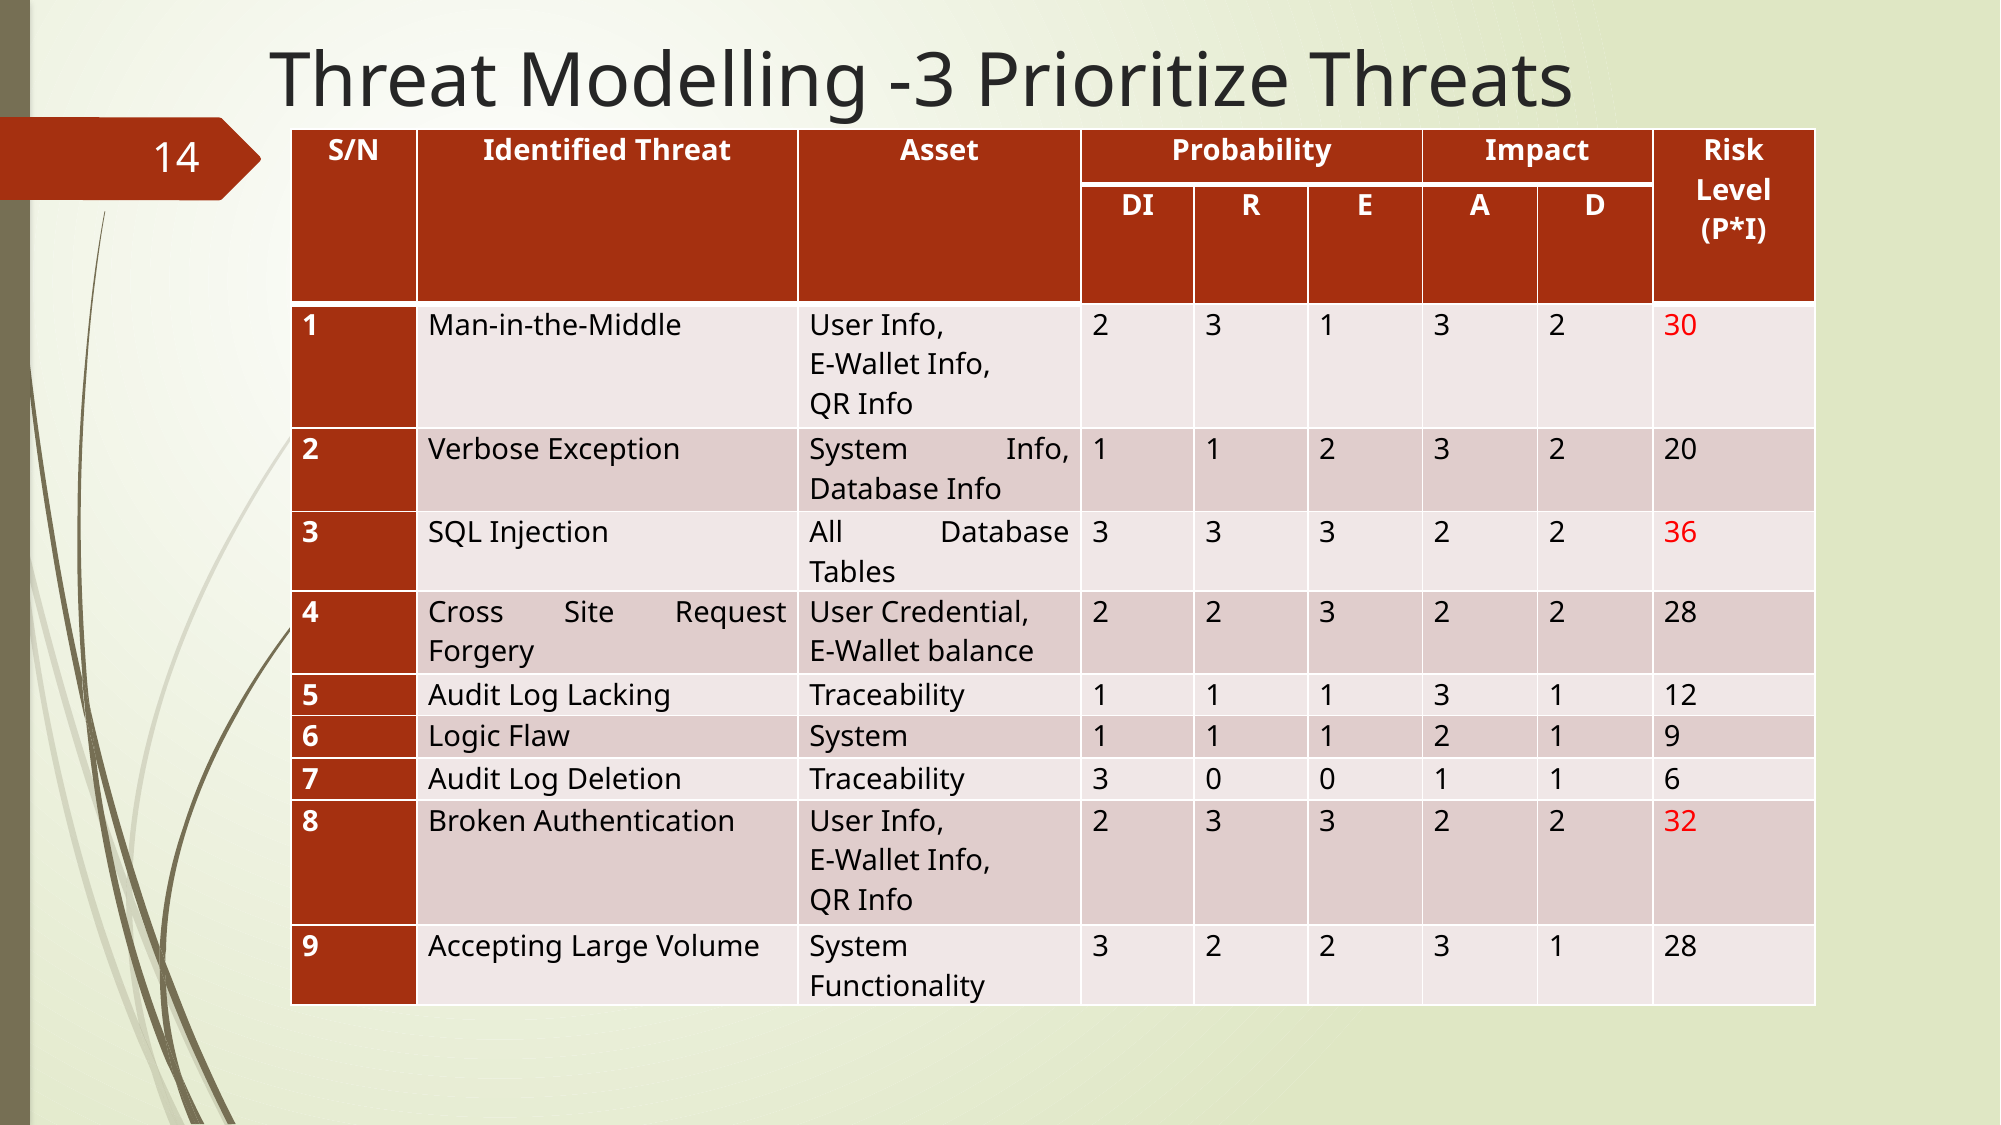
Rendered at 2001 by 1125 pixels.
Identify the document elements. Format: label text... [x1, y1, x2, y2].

table_cell 2 [1423, 716, 1537, 757]
table_header S/N [292, 130, 416, 301]
table_cell 7 [292, 759, 416, 799]
table_cell 1 [1082, 716, 1193, 757]
table_header Asset [799, 130, 1080, 301]
table_cell 3 [292, 512, 416, 590]
table_cell 6 [292, 716, 416, 757]
table_cell 3 [1423, 675, 1537, 715]
slide_number 14 [87, 129, 216, 190]
title Threat Modelling -3 Prioritize Threats [254, 24, 1888, 168]
table_cell 1 [1423, 759, 1537, 799]
table_cell 2 [1082, 305, 1193, 427]
table_cell 0 [1309, 759, 1422, 799]
table_cell E [1309, 187, 1422, 303]
table_cell 2 [1082, 592, 1193, 673]
table_cell 3 [1423, 926, 1537, 1004]
table_cell Verbose Exception [418, 429, 797, 511]
table_cell 1 [1195, 716, 1307, 757]
table_cell SQL Injection [418, 512, 797, 590]
table_cell 12 [1654, 675, 1814, 715]
table_cell 2 [1423, 512, 1537, 590]
table_cell 8 [292, 801, 416, 924]
table_cell Traceability [799, 759, 1080, 799]
table_cell Audit Log Deletion [418, 759, 797, 799]
table_cell 1 [1309, 716, 1422, 757]
table_cell Broken Authentication [418, 801, 797, 924]
table_cell 3 [1309, 801, 1422, 924]
table_cell 1 [1309, 675, 1422, 715]
table_cell 1 [1309, 305, 1422, 427]
table_cell 6 [1654, 759, 1814, 799]
table_cell 2 [1538, 592, 1652, 673]
table_cell 4 [292, 592, 416, 673]
table_cell 2 [1309, 429, 1422, 511]
table_cell 30 [1654, 307, 1814, 427]
table_cell 28 [1654, 592, 1814, 673]
table_cell 2 [1423, 801, 1537, 924]
table_cell 3 [1195, 512, 1307, 590]
table_cell 1 [1195, 675, 1307, 715]
table_cell 1 [1538, 716, 1652, 757]
table_cell 2 [1423, 592, 1537, 673]
table_cell 1 [1538, 759, 1652, 799]
table_cell 1 [1195, 429, 1307, 511]
table_header Impact [1423, 130, 1652, 182]
table_cell Accepting Large Volume [418, 926, 797, 1004]
table_cell 1 [1538, 926, 1652, 1004]
table_cell 3 [1309, 512, 1422, 590]
table_cell 2 [1538, 305, 1652, 427]
table_cell 1 [1082, 429, 1193, 511]
table_cell 0 [1195, 759, 1307, 799]
table_cell 2 [1538, 429, 1652, 511]
table_header Identified Threat [418, 130, 797, 301]
table_cell DI [1082, 187, 1193, 303]
table_cell Audit Log Lacking [418, 675, 797, 715]
table_cell 1 [1538, 675, 1652, 715]
table_cell 28 [1654, 926, 1814, 1004]
table_cell 2 [1538, 801, 1652, 924]
table_cell System Functionality [799, 926, 1080, 1004]
table_cell 2 [1082, 801, 1193, 924]
table_cell 3 [1195, 801, 1307, 924]
table_cell 2 [292, 429, 416, 511]
table_cell 5 [292, 675, 416, 715]
table_cell 3 [1309, 592, 1422, 673]
table_cell 2 [1538, 512, 1652, 590]
table_cell Cross Site Request Forgery [418, 592, 797, 673]
table_cell 2 [1309, 926, 1422, 1004]
table_cell 32 [1654, 801, 1814, 924]
table_cell D [1538, 187, 1652, 303]
table_cell 9 [1654, 716, 1814, 757]
table_cell 9 [292, 926, 416, 1004]
table_cell 36 [1654, 512, 1814, 590]
table_cell 1 [1082, 675, 1193, 715]
table_header Probability [1082, 130, 1422, 182]
table_header Risk Level (P*I) [1654, 130, 1814, 301]
table_cell 20 [1654, 429, 1814, 511]
table_cell Man-in-the-Middle [418, 307, 797, 427]
table_cell 3 [1195, 305, 1307, 427]
table_cell Logic Flaw [418, 716, 797, 757]
table_cell 3 [1082, 759, 1193, 799]
table_cell 3 [1082, 926, 1193, 1004]
table_cell 3 [1423, 429, 1537, 511]
table_cell All Database Tables [799, 512, 1080, 590]
table_cell System [799, 716, 1080, 757]
table_cell Traceability [799, 675, 1080, 715]
table_cell User Credential, E-Wallet balance [799, 592, 1080, 673]
table_cell 2 [1195, 592, 1307, 673]
table_cell 2 [1195, 926, 1307, 1004]
table_cell 3 [1423, 305, 1537, 427]
table_cell R [1195, 187, 1307, 303]
table_cell System Info, Database Info [799, 429, 1080, 511]
table_cell 1 [292, 307, 416, 427]
table_cell User Info, E-Wallet Info, QR Info [799, 801, 1080, 924]
table_cell User Info, E-Wallet Info, QR Info [799, 307, 1080, 427]
table_cell A [1423, 187, 1537, 303]
table_cell 3 [1082, 512, 1193, 590]
